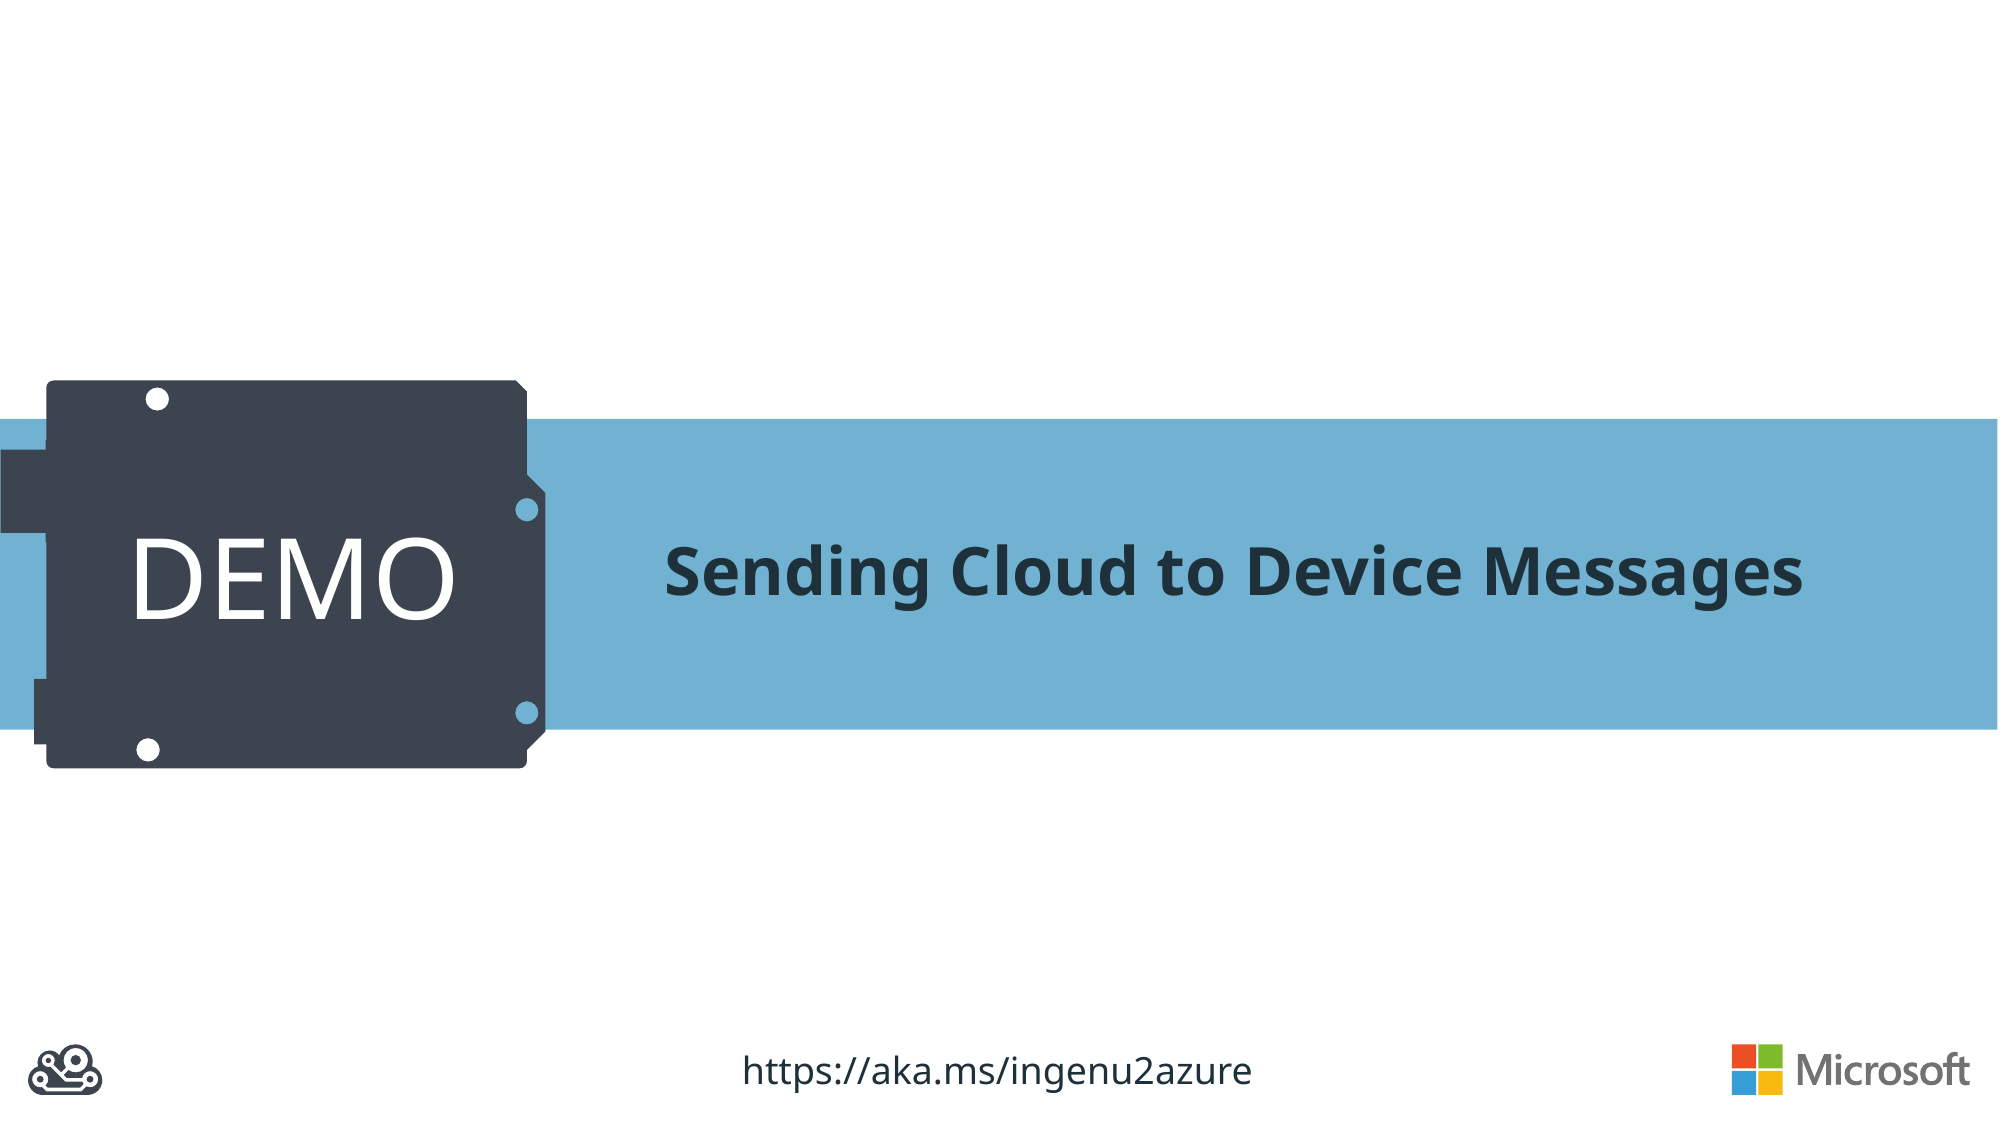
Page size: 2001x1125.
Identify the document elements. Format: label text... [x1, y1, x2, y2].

title Sending Cloud to Device Messages [649, 418, 1978, 730]
text_box https://aka.ms/ingenu2azure [727, 1039, 1268, 1100]
